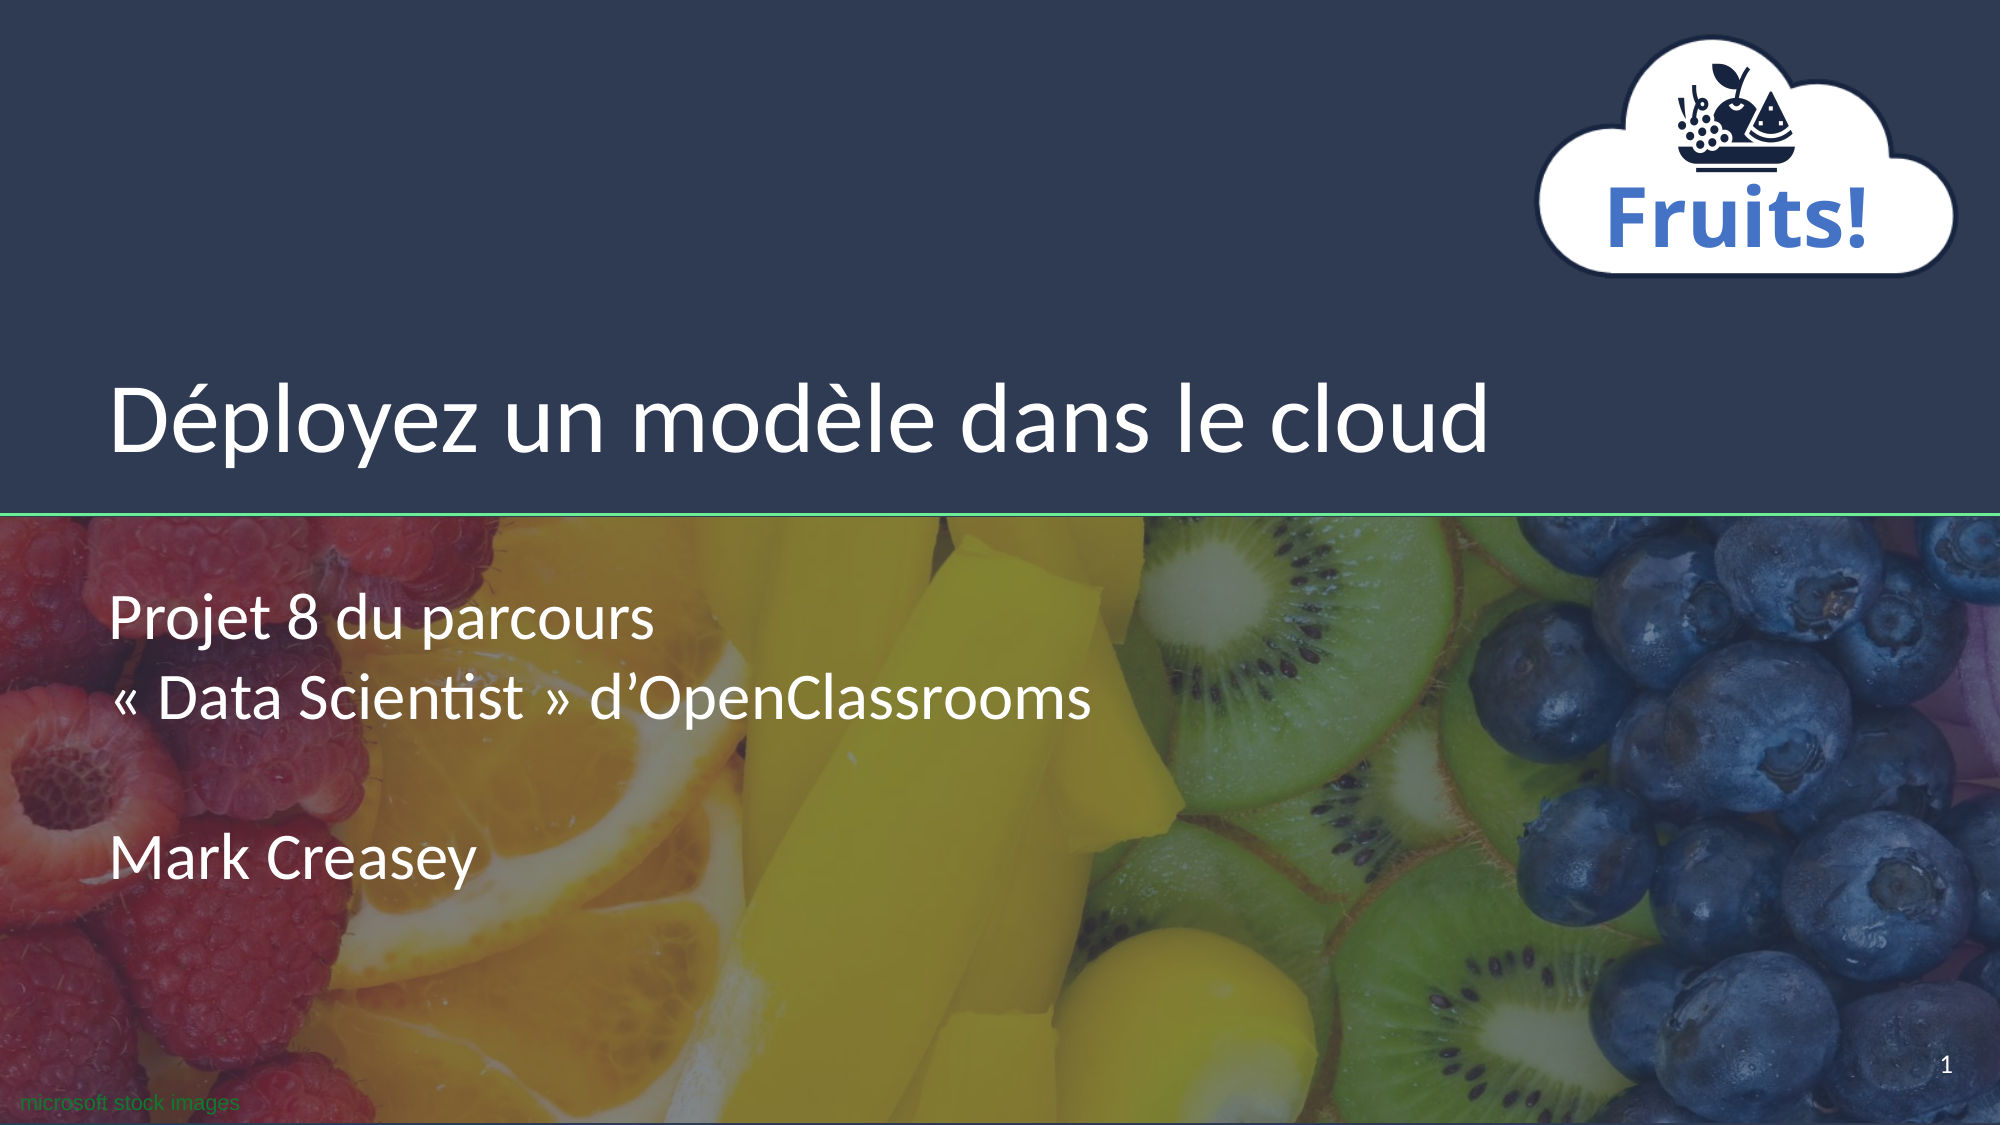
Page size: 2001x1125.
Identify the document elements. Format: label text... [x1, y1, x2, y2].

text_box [1508, 0, 1985, 395]
picture [0, 516, 2000, 1124]
title Déployez un modèle dans le cloud [93, 132, 1871, 480]
